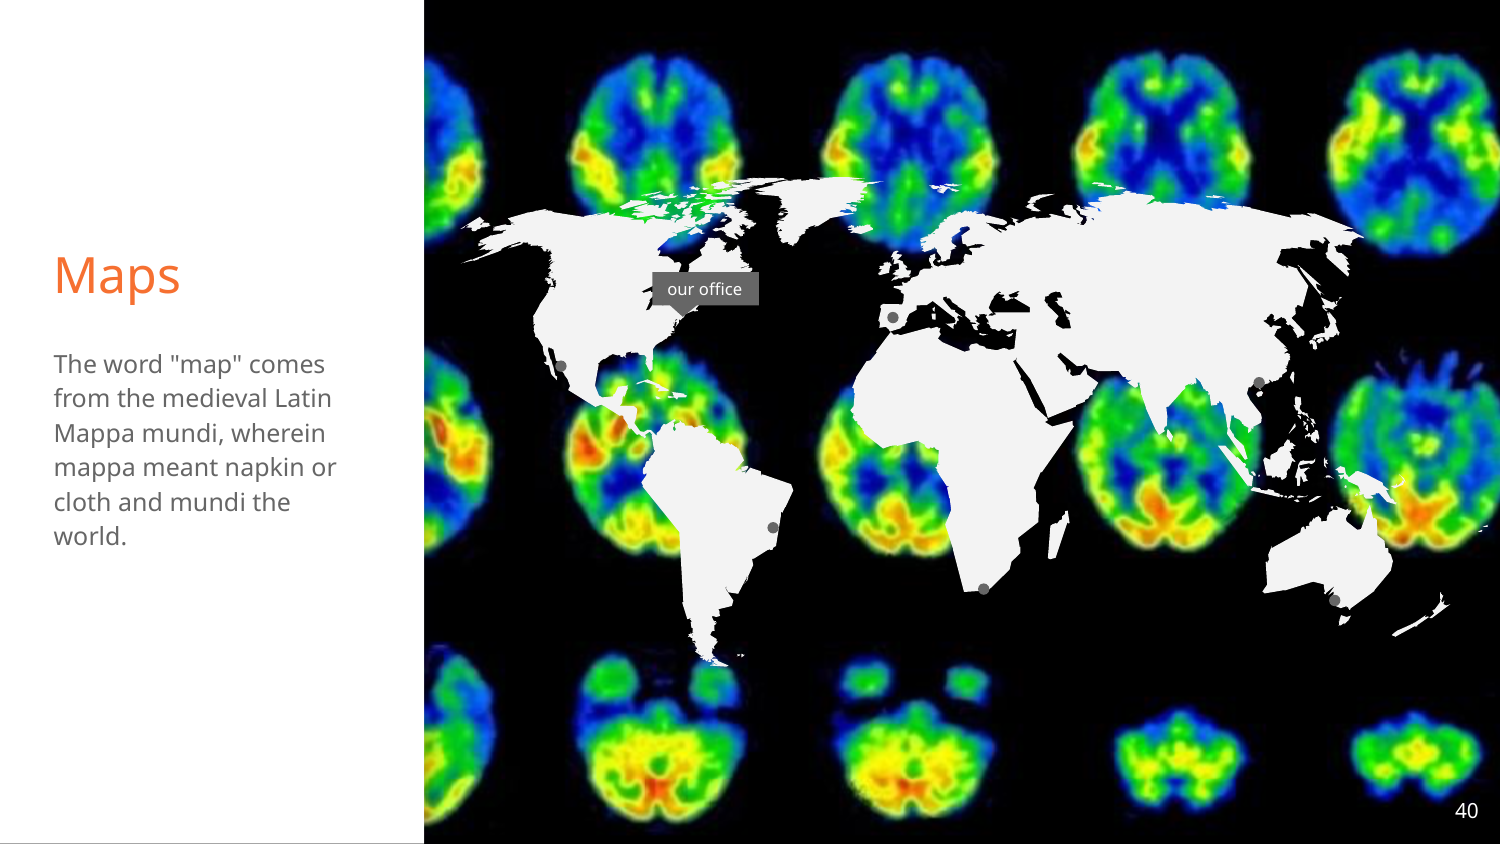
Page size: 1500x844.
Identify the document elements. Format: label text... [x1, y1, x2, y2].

text_box [1262, 504, 1393, 610]
text_box [1390, 474, 1406, 489]
text_box [1335, 466, 1398, 505]
text_box [460, 200, 794, 667]
text_box [1329, 594, 1341, 607]
text_box [767, 522, 779, 534]
list The word "map" comes from the medieval Latin Mappa mundi, wherein mappa meant napkin or cloth and mundi the world. [38, 328, 375, 748]
text_box [699, 177, 885, 247]
text_box [1391, 592, 1451, 637]
text_box [1091, 182, 1114, 188]
text_box [850, 190, 1364, 592]
title Maps [38, 94, 375, 319]
text_box [641, 191, 678, 200]
text_box our office [652, 272, 759, 317]
picture [425, 0, 1500, 844]
text_box [1115, 186, 1127, 190]
picture [425, 378, 431, 398]
text_box [682, 193, 697, 199]
text_box [688, 186, 700, 191]
text_box [887, 311, 899, 324]
text_box [555, 360, 567, 372]
text_box [978, 583, 990, 595]
text_box [1338, 615, 1352, 626]
text_box [1253, 377, 1265, 389]
slide_number 40 [1403, 779, 1494, 844]
text_box [929, 183, 963, 194]
